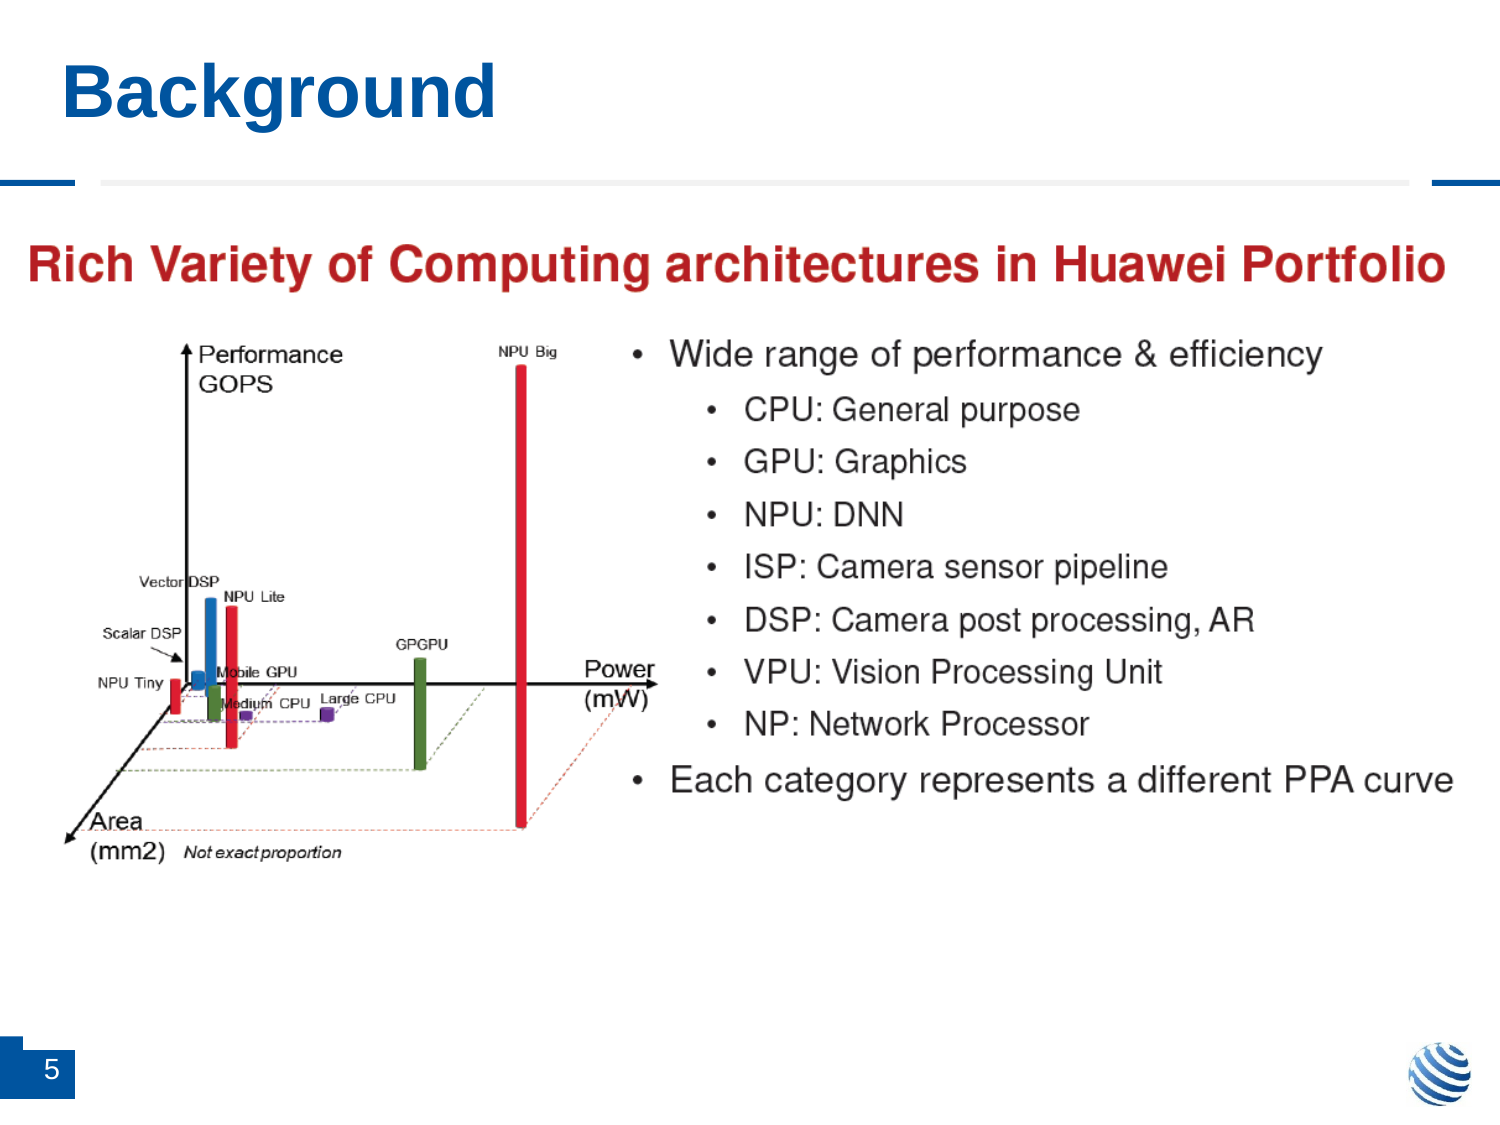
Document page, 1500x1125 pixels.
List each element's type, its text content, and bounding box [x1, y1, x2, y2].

slide_number 5 [0, 1036, 76, 1100]
picture [23, 222, 1480, 1108]
text_box Background [46, 35, 539, 140]
